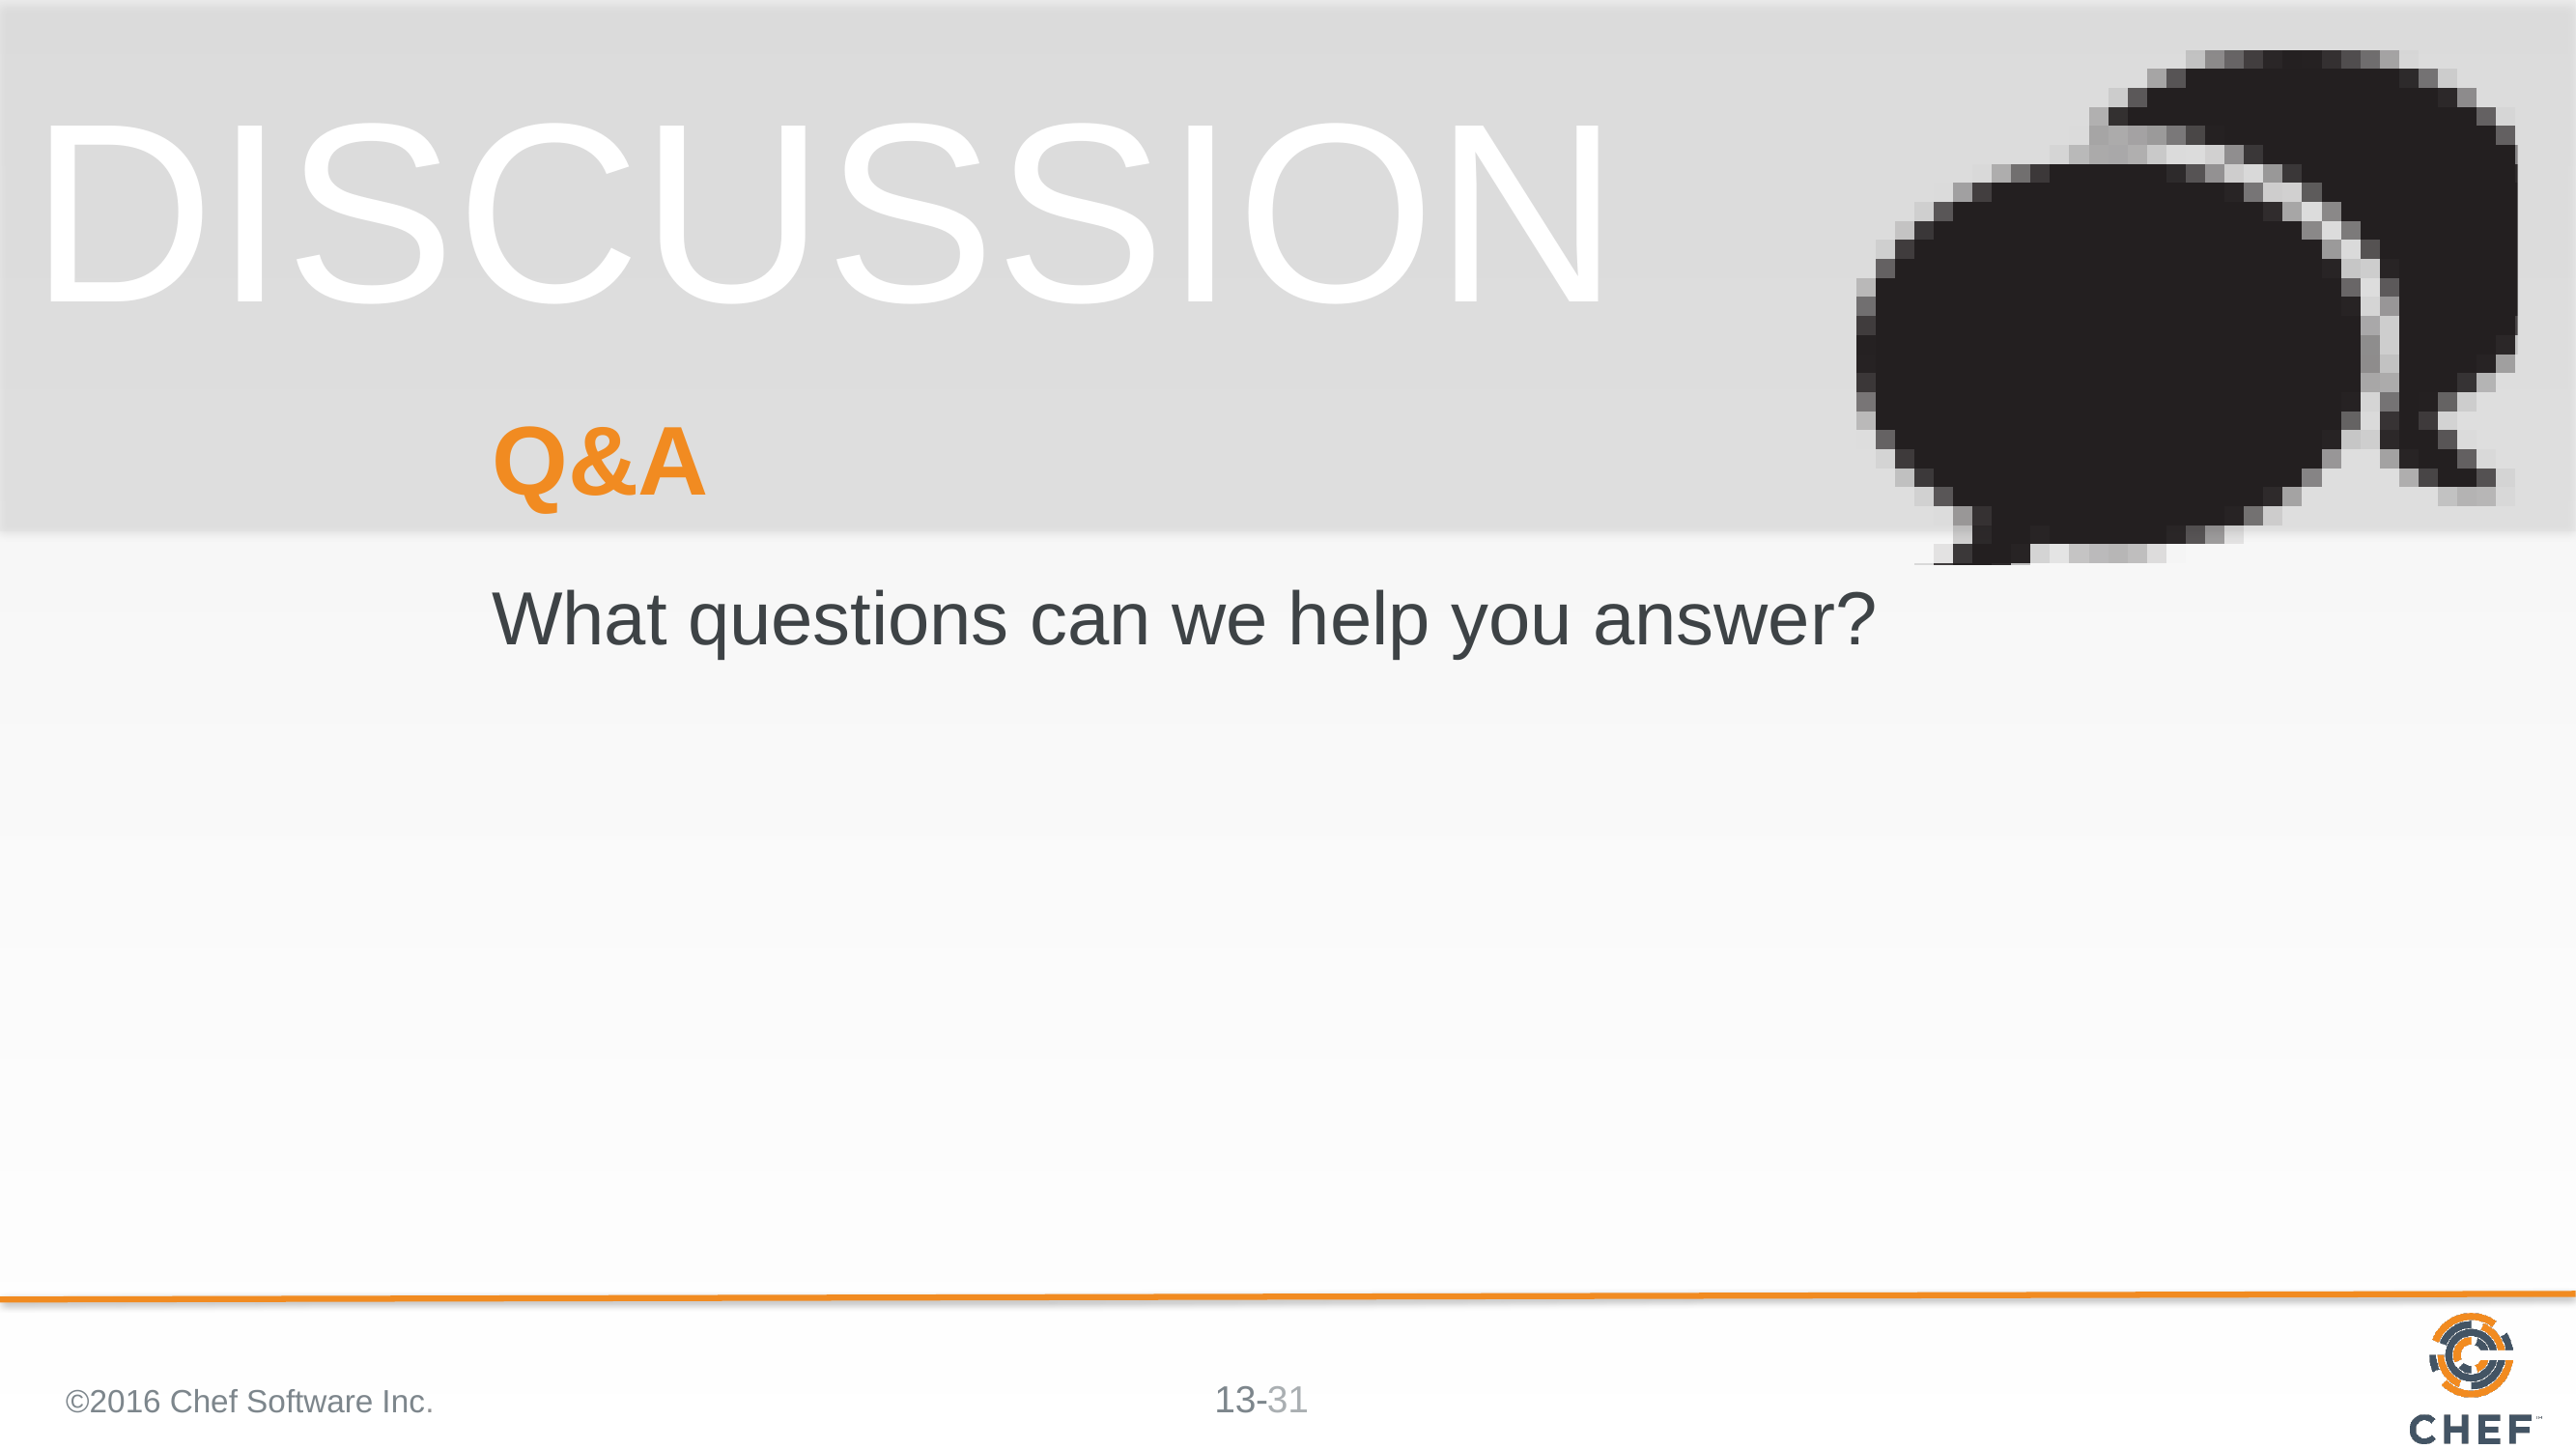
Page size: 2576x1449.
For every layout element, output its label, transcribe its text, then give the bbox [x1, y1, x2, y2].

subtitle What questions can we help you answer? [477, 554, 2217, 959]
slide_number 31 [998, 1359, 1578, 1437]
footer ©2016 Chef Software Inc. [51, 1359, 952, 1440]
picture [2399, 1297, 2550, 1449]
title Q&A [477, 395, 2217, 531]
